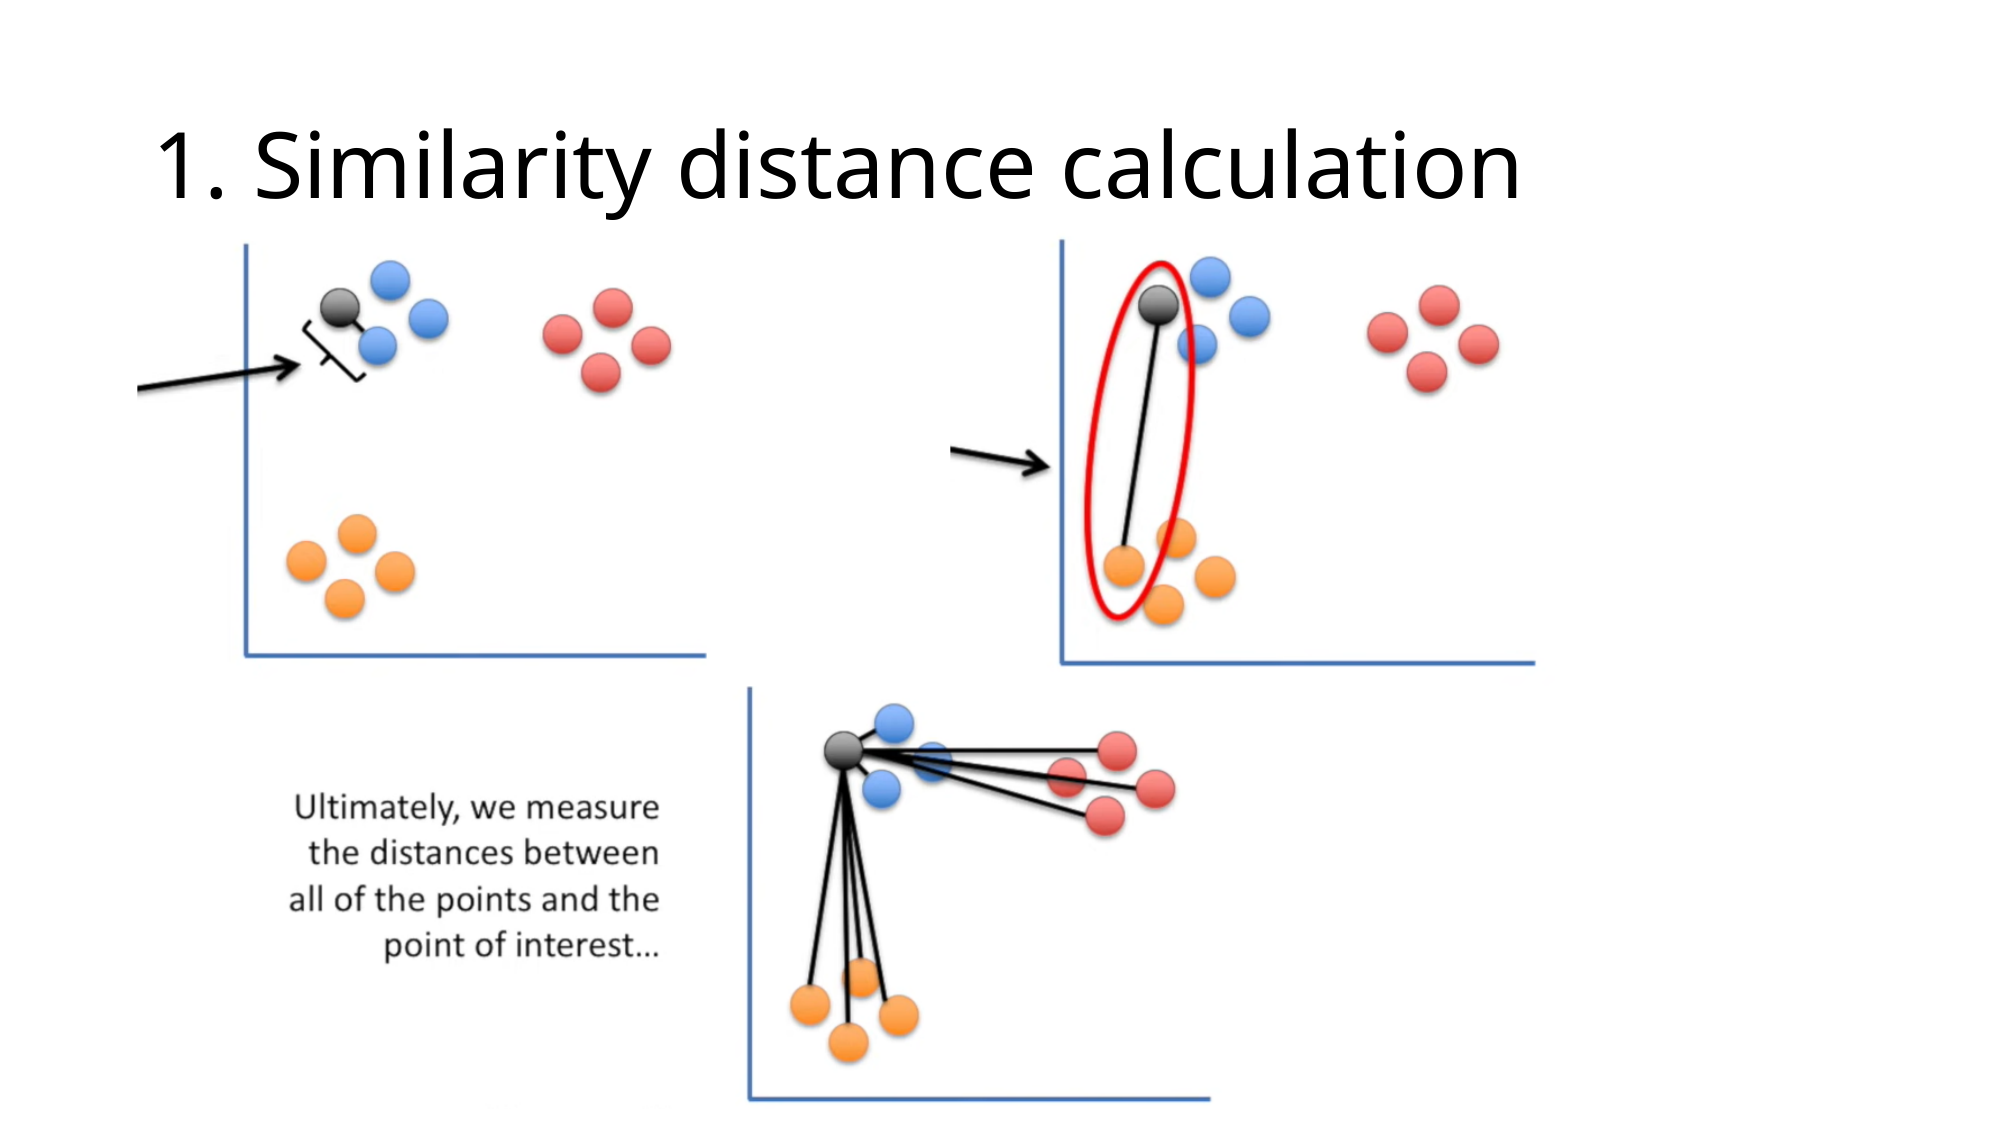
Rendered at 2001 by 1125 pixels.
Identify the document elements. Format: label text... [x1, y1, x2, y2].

picture [260, 228, 1576, 1109]
title 1. Similarity distance calculation [137, 59, 1863, 278]
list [137, 239, 808, 679]
